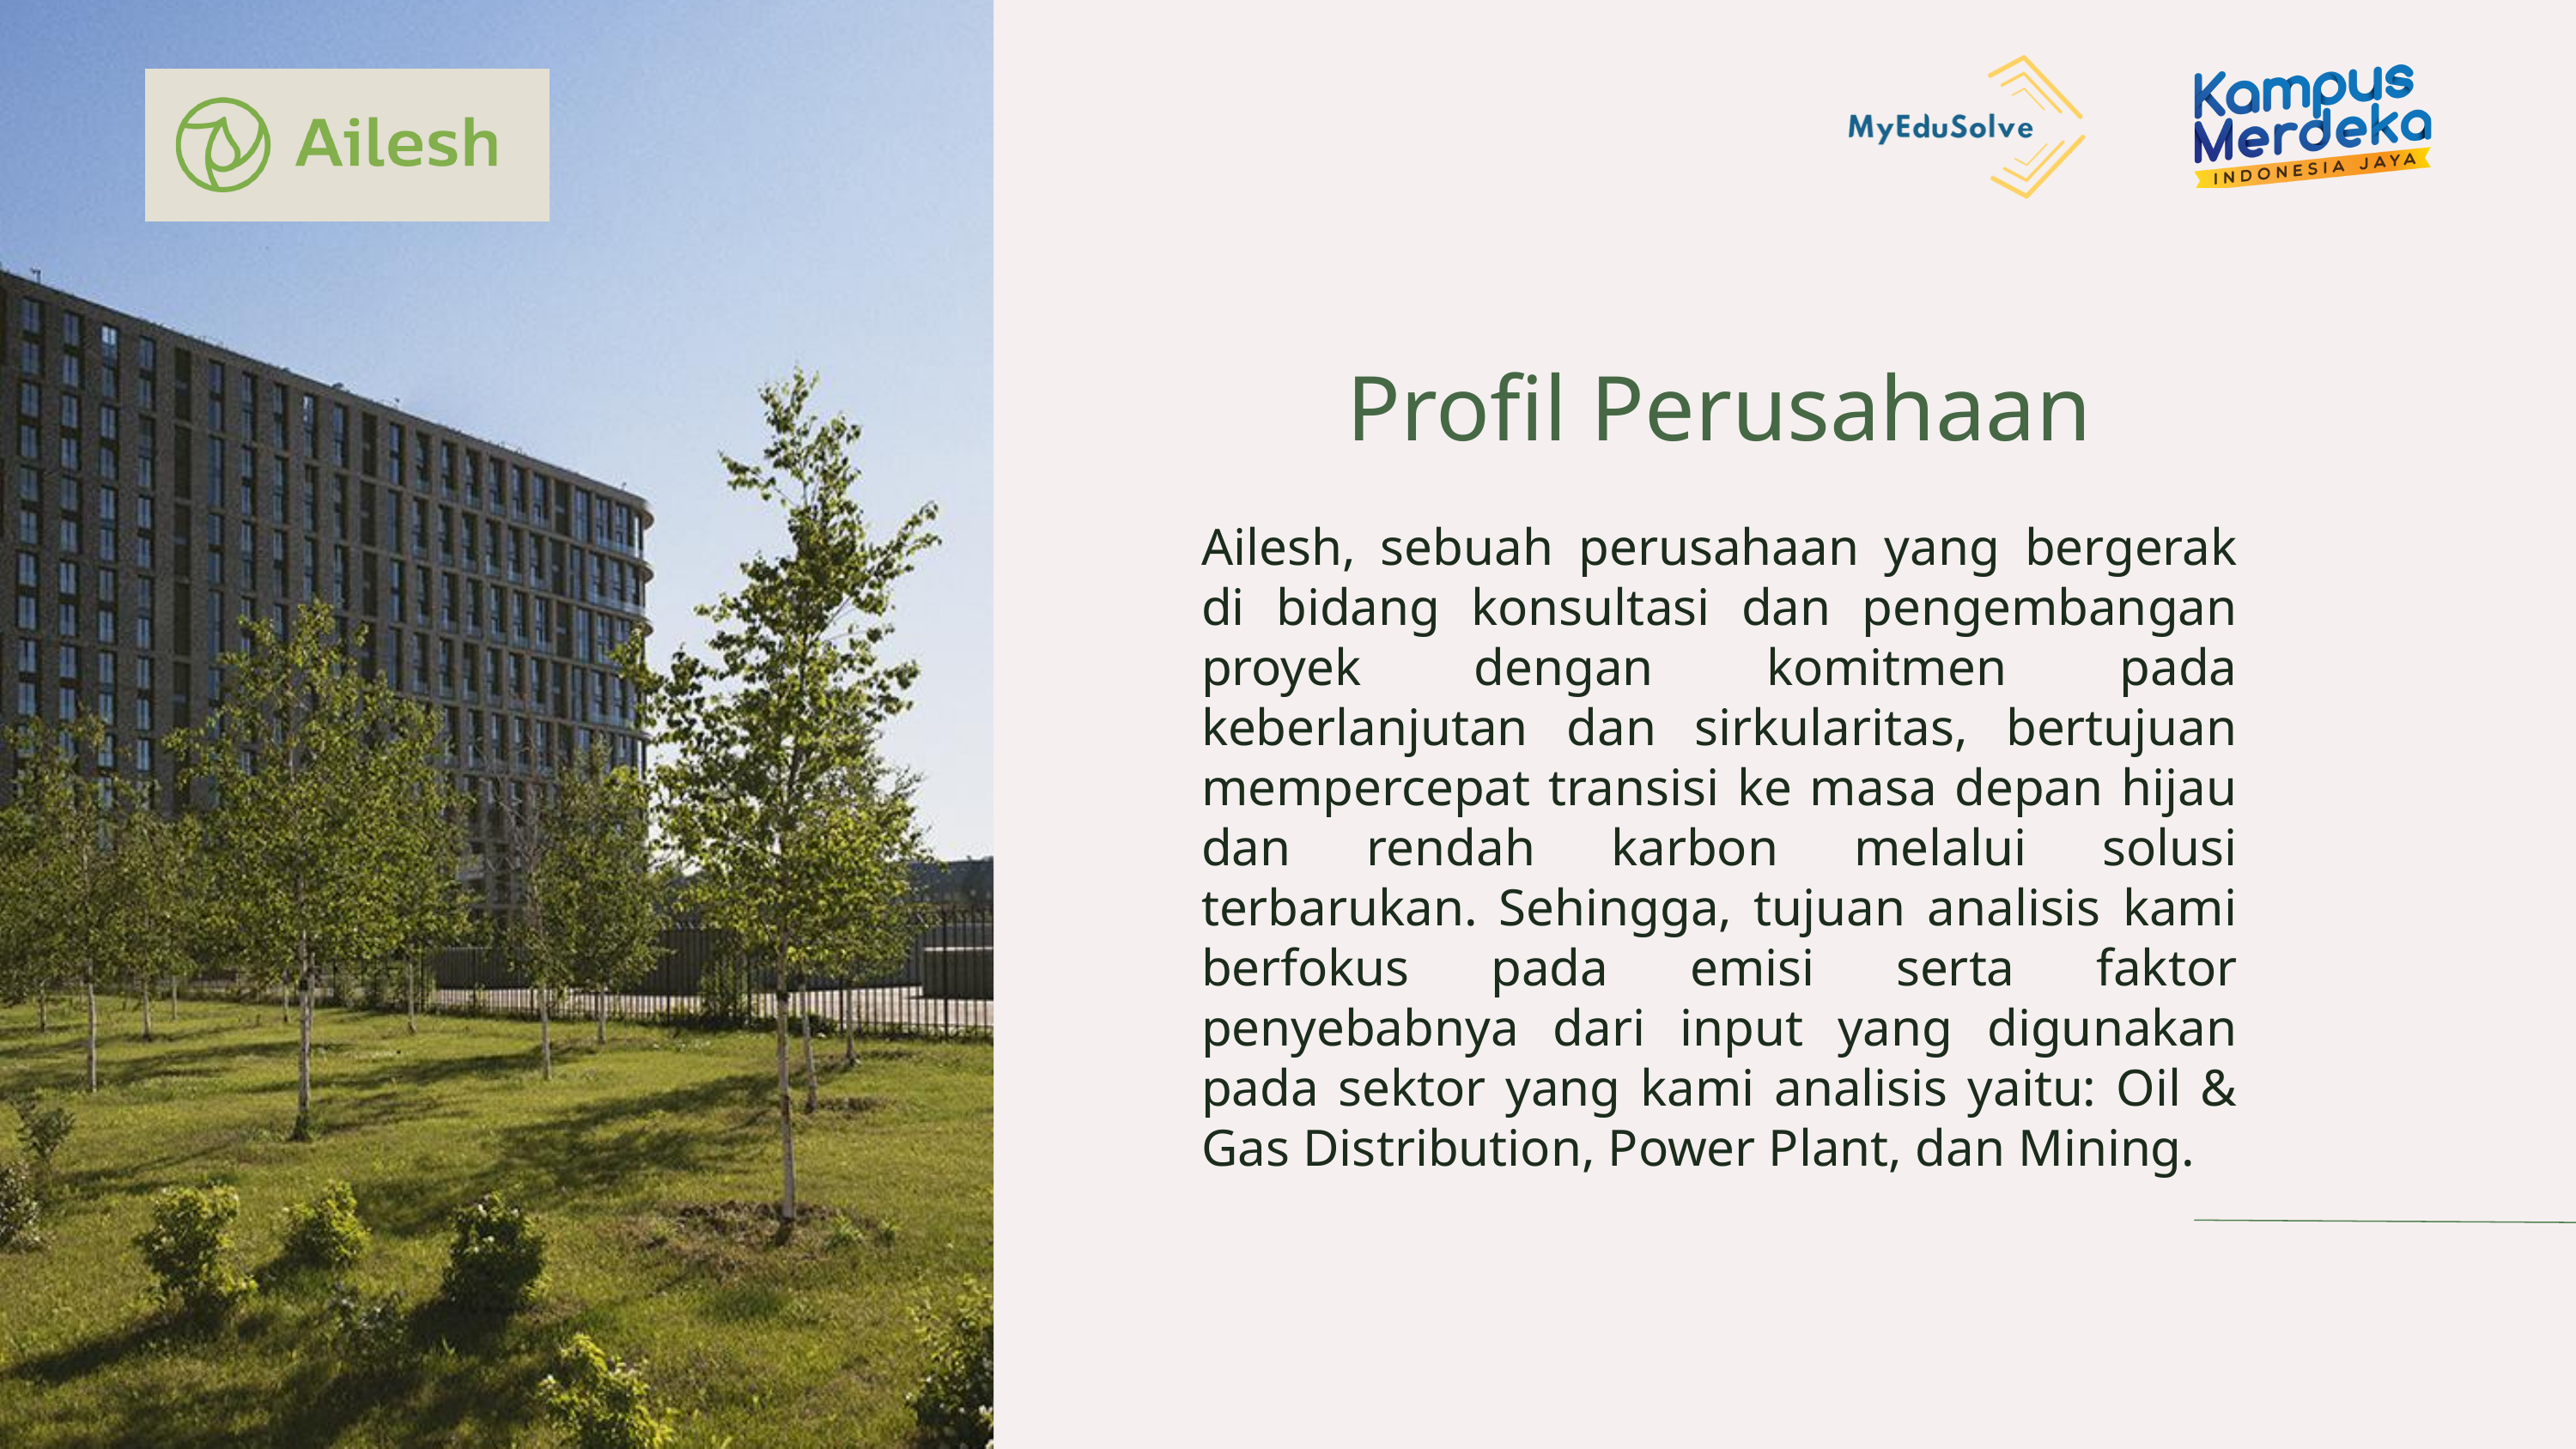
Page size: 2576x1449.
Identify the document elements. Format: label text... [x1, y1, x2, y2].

text_box Profil Perusahaan [1208, 351, 2231, 459]
text_box [0, 0, 994, 1449]
text_box [2195, 64, 2432, 188]
text_box Ailesh, sebuah perusahaan yang bergerak di bidang konsultasi dan pengembangan proyek dengan komitmen pada keberlanjutan dan sirkularitas, bertujuan mempercepat transisi ke masa depan hijau dan rendah karbon melalui solusi terbarukan. Sehingga, tujuan analisis kami berfokus pada emisi serta faktor penyebabnya dari input yang digunakan pada sektor yang kami analisis yaitu: Oil & Gas Distribution, Power Plant, dan Mining. [1201, 514, 2238, 1176]
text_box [144, 68, 550, 221]
text_box [1751, 50, 2195, 203]
